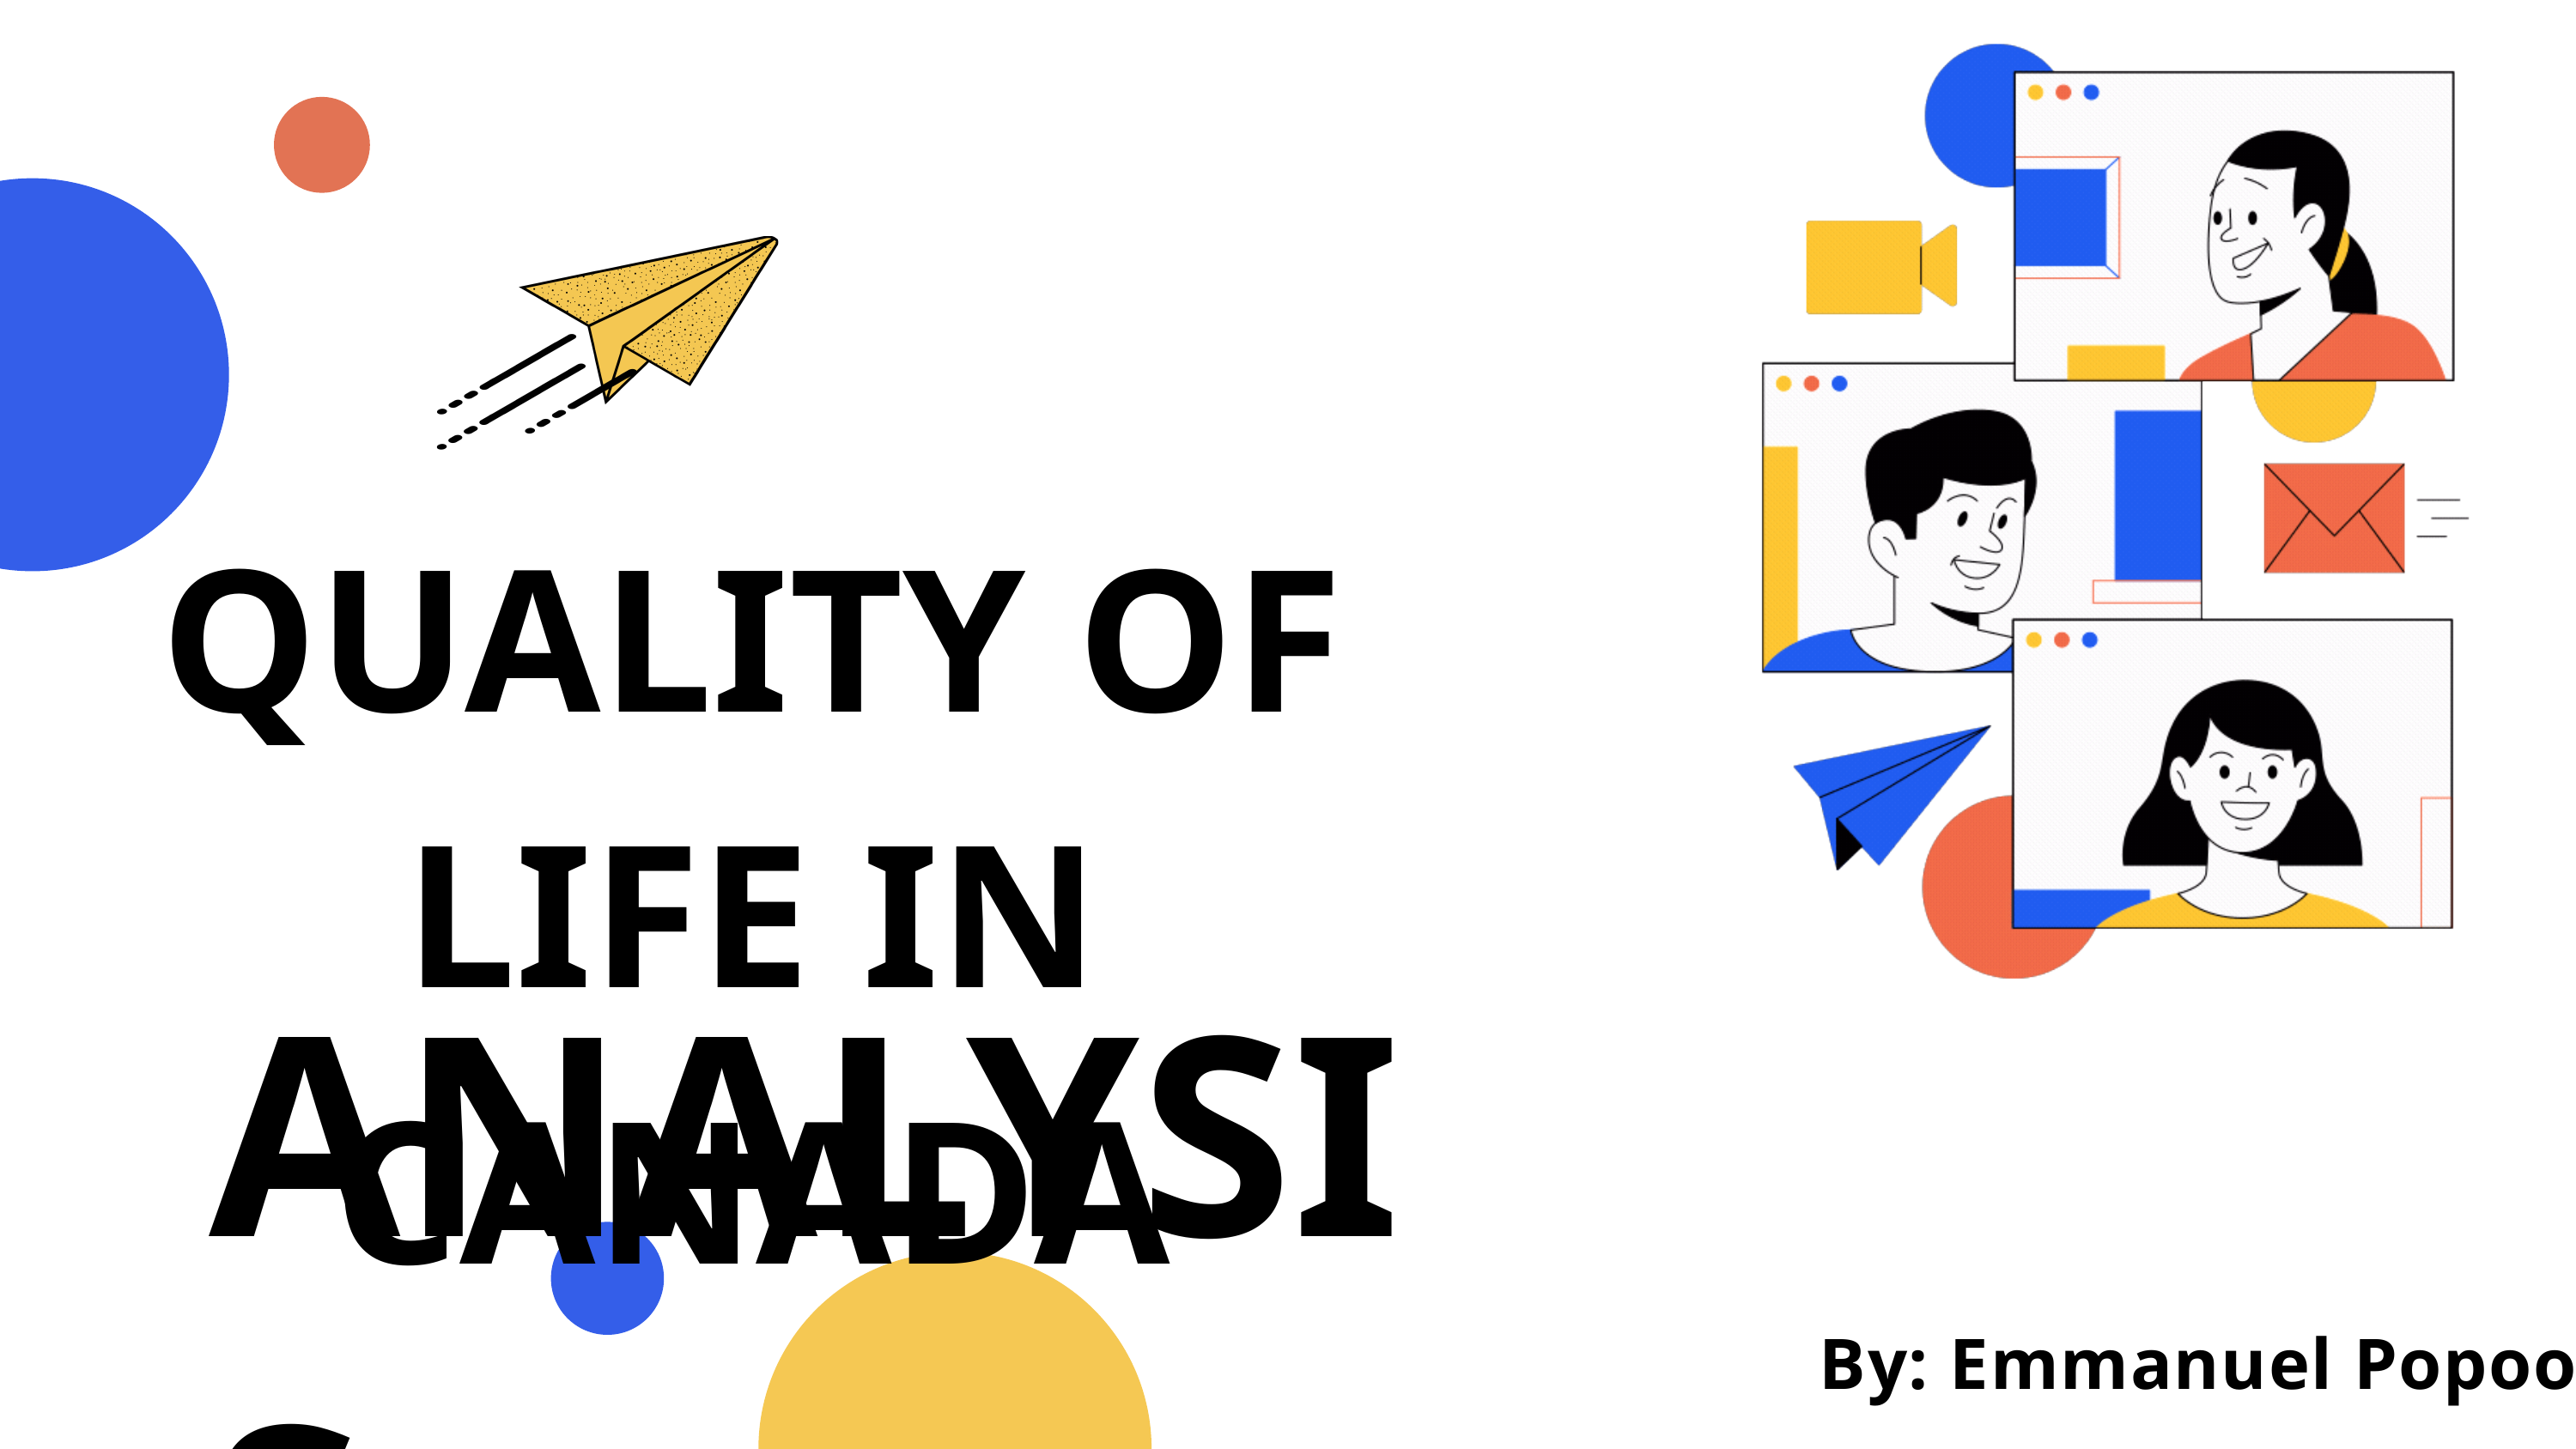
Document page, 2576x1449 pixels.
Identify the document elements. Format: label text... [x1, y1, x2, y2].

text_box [550, 1222, 665, 1336]
text_box QUALITY OF LIFE IN CANADA [0, 475, 1534, 1304]
text_box [436, 236, 779, 450]
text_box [758, 1252, 1152, 1449]
picture [1741, 33, 2515, 1023]
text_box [0, 178, 229, 572]
text_box ANALYSIS [209, 903, 1401, 1449]
text_box By: Emmanuel Popoola [1685, 1324, 2576, 1449]
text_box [273, 96, 371, 193]
